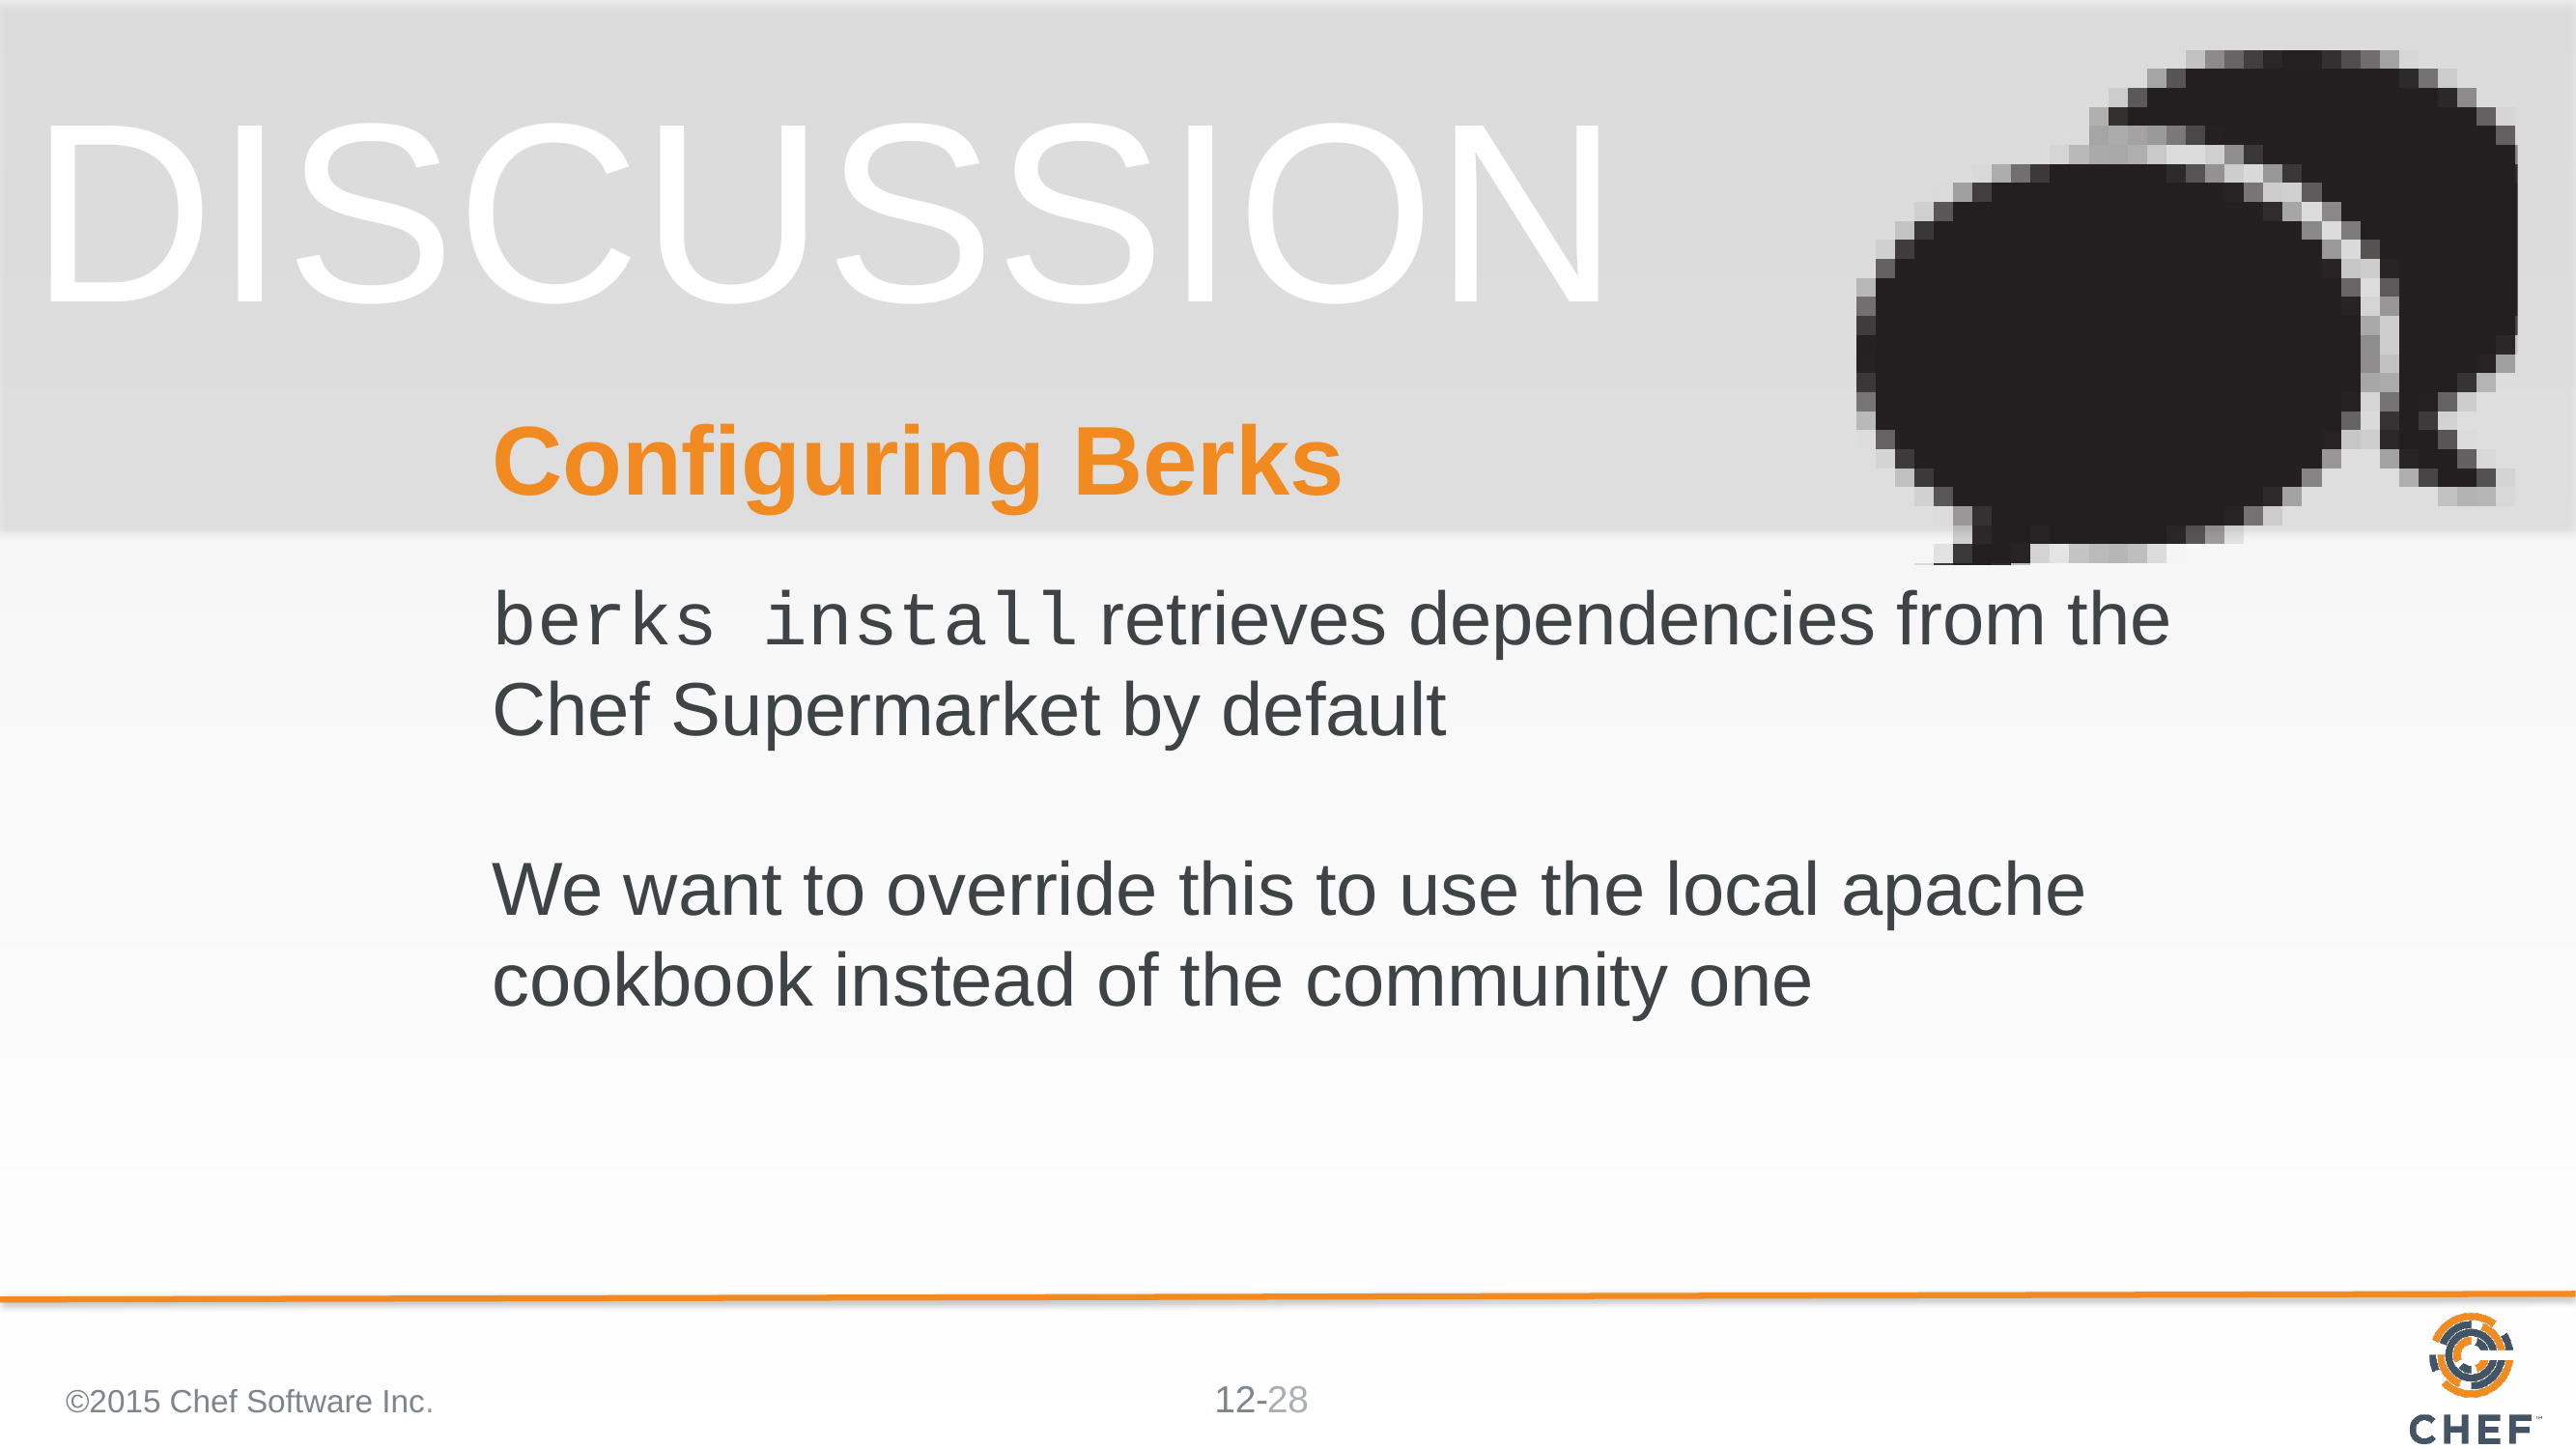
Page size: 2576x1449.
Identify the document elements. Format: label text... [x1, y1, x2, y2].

title Configuring Berks [477, 395, 2217, 531]
slide_number 28 [998, 1359, 1578, 1437]
subtitle berks install retrieves dependencies from the Chef Supermarket by default We want to override this to use the local apache cookbook instead of the community one [477, 554, 2217, 1047]
picture [2399, 1297, 2550, 1449]
footer ©2015 Chef Software Inc. [51, 1359, 952, 1440]
